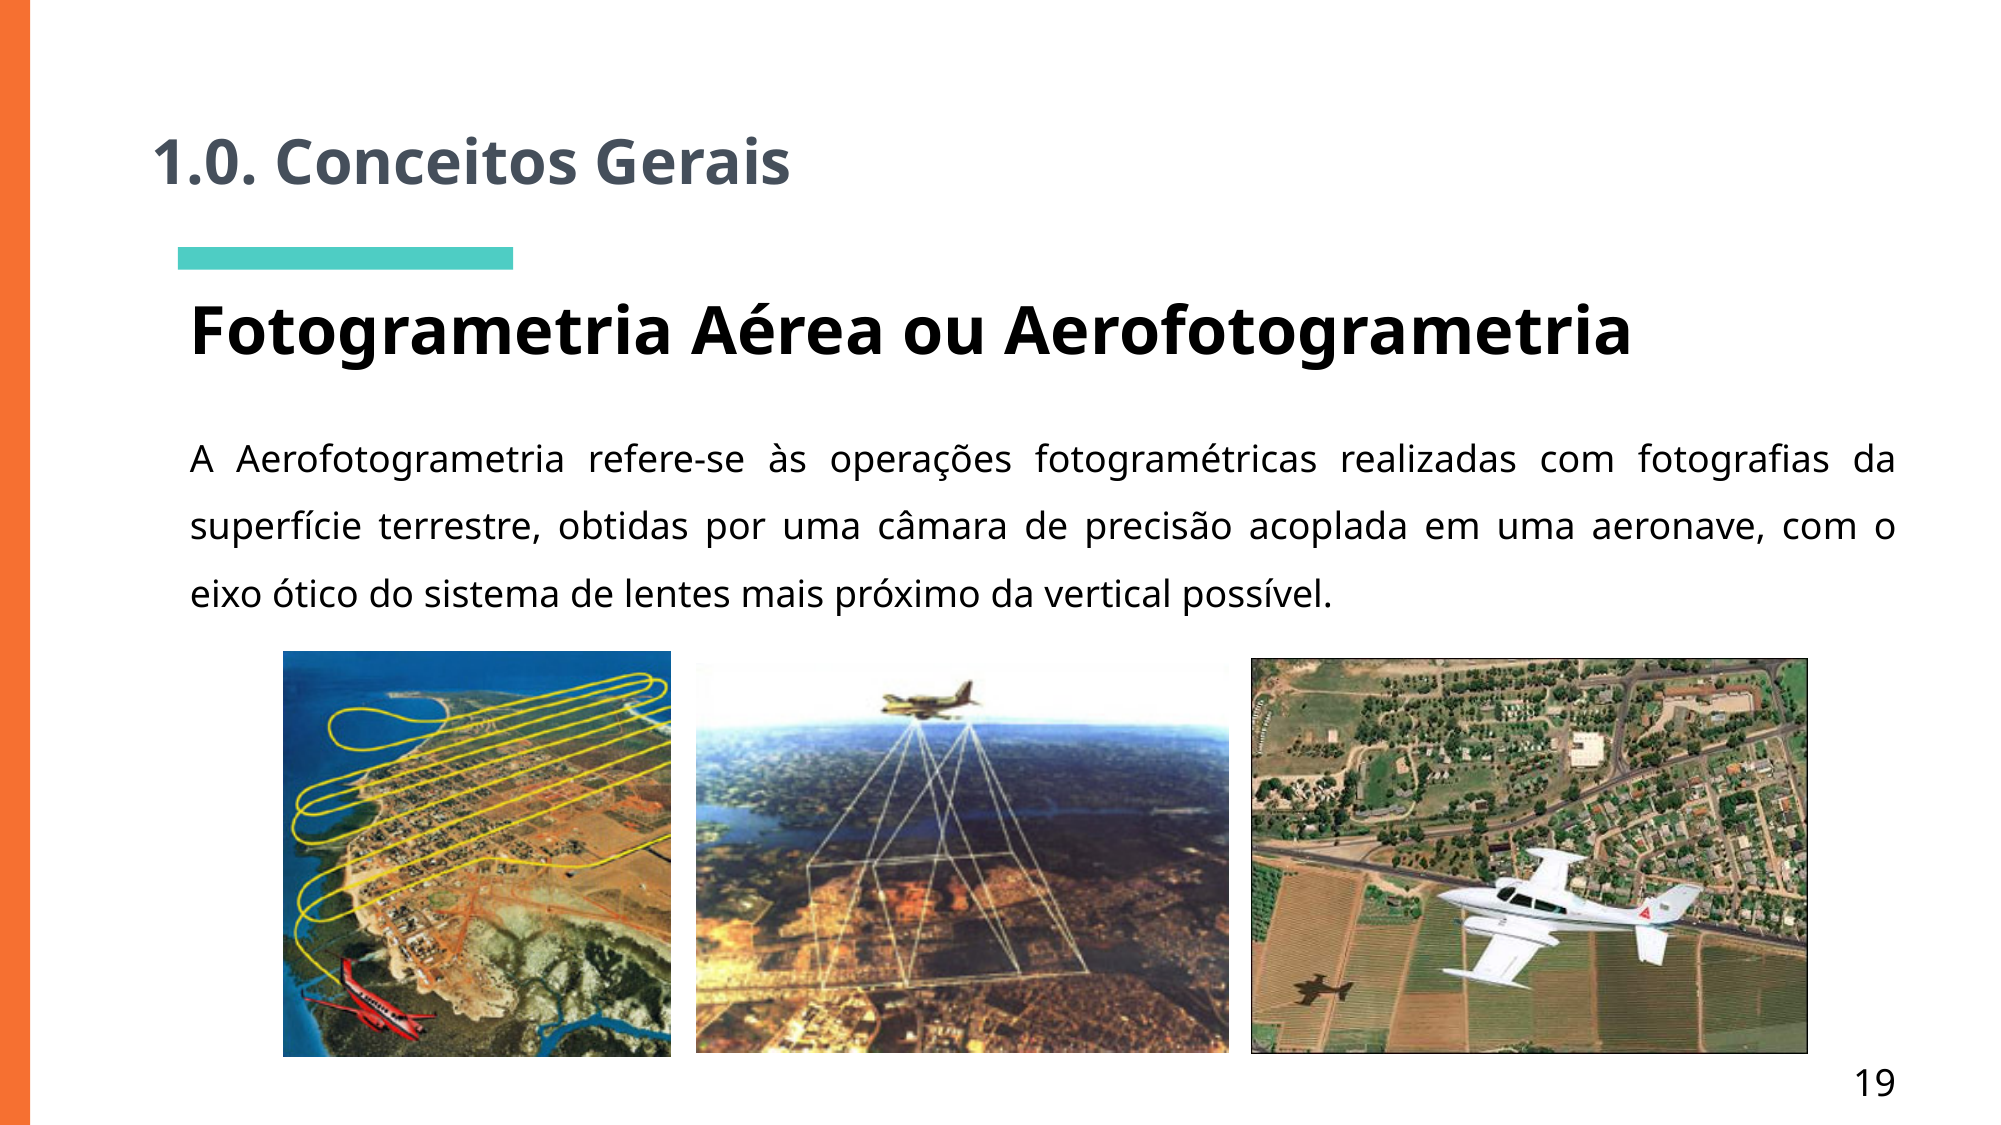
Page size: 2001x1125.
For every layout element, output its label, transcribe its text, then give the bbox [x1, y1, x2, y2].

picture [696, 663, 1229, 1053]
picture [1251, 658, 1808, 1054]
picture [283, 651, 671, 1057]
text_box <número> [1564, 1054, 1911, 1115]
title 1.0. Conceitos Gerais [151, 104, 1849, 212]
text_box Fotogrametria Aérea ou Aerofotogrametria A Aerofotogrametria refere-se às operações fotogramétricas realizadas com fotografias da superfície terrestre, obtidas por uma câmara de precisão acoplada em uma aeronave, com o eixo ótico do sistema de lentes mais próximo da vertical possível. [174, 240, 1913, 641]
